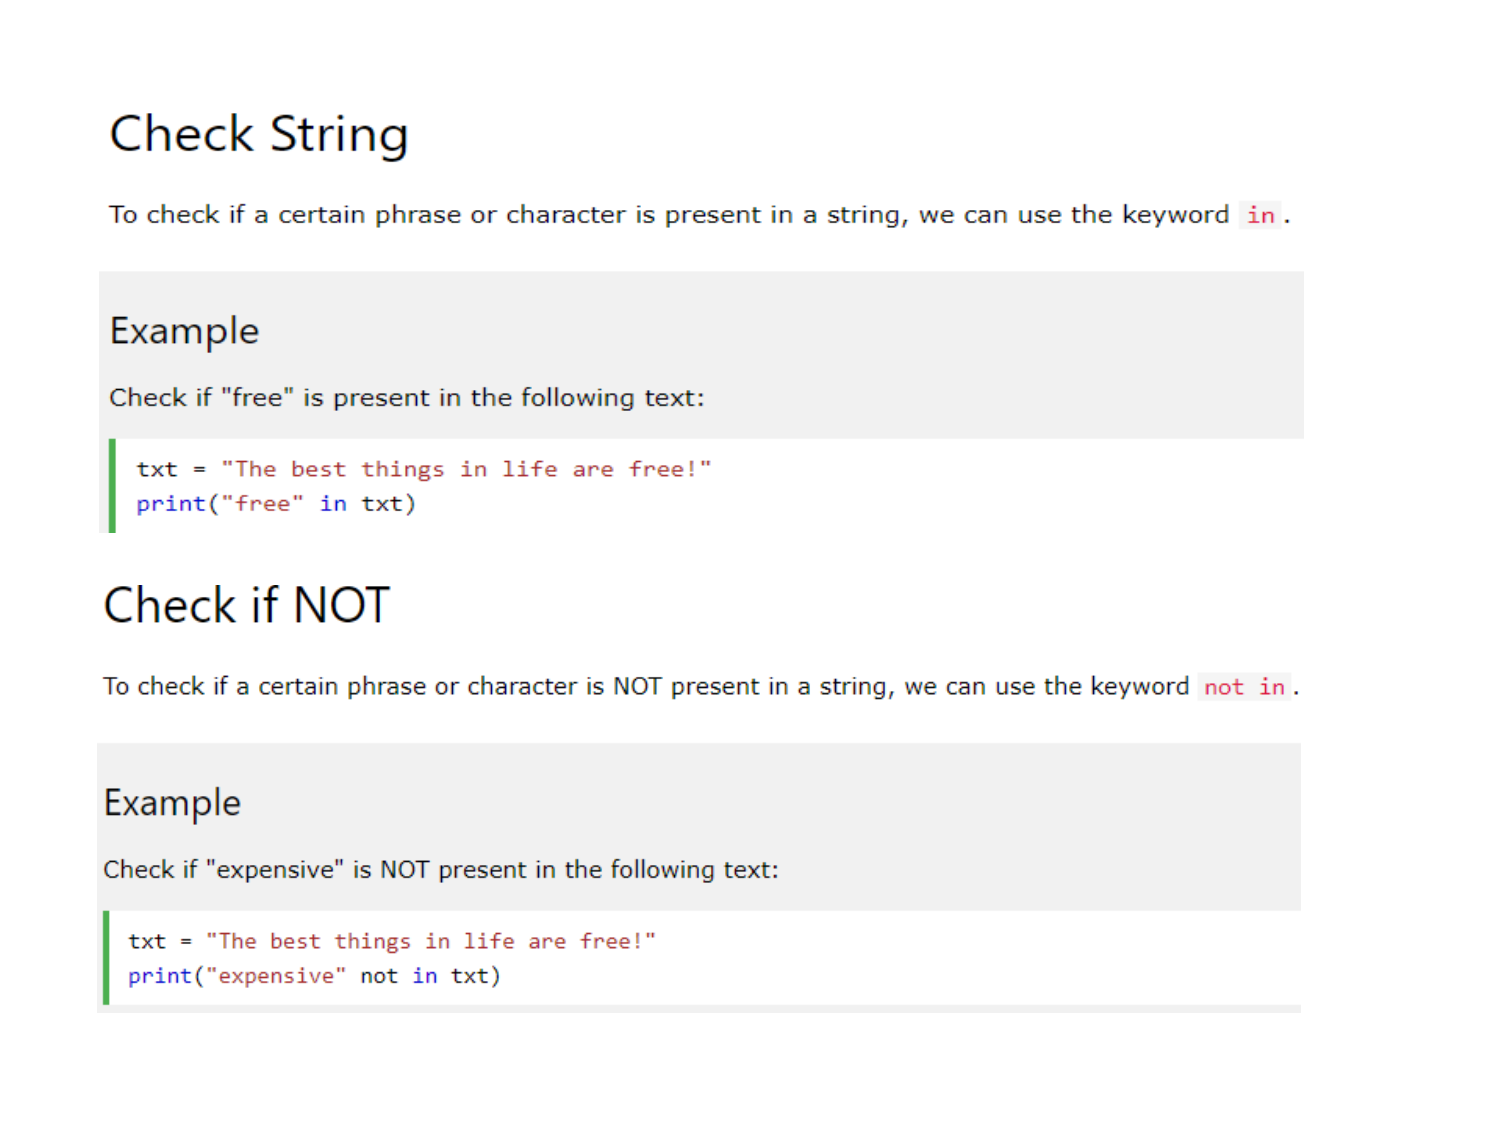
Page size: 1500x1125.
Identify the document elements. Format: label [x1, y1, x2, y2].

picture [96, 585, 1301, 1013]
list [99, 112, 1304, 534]
